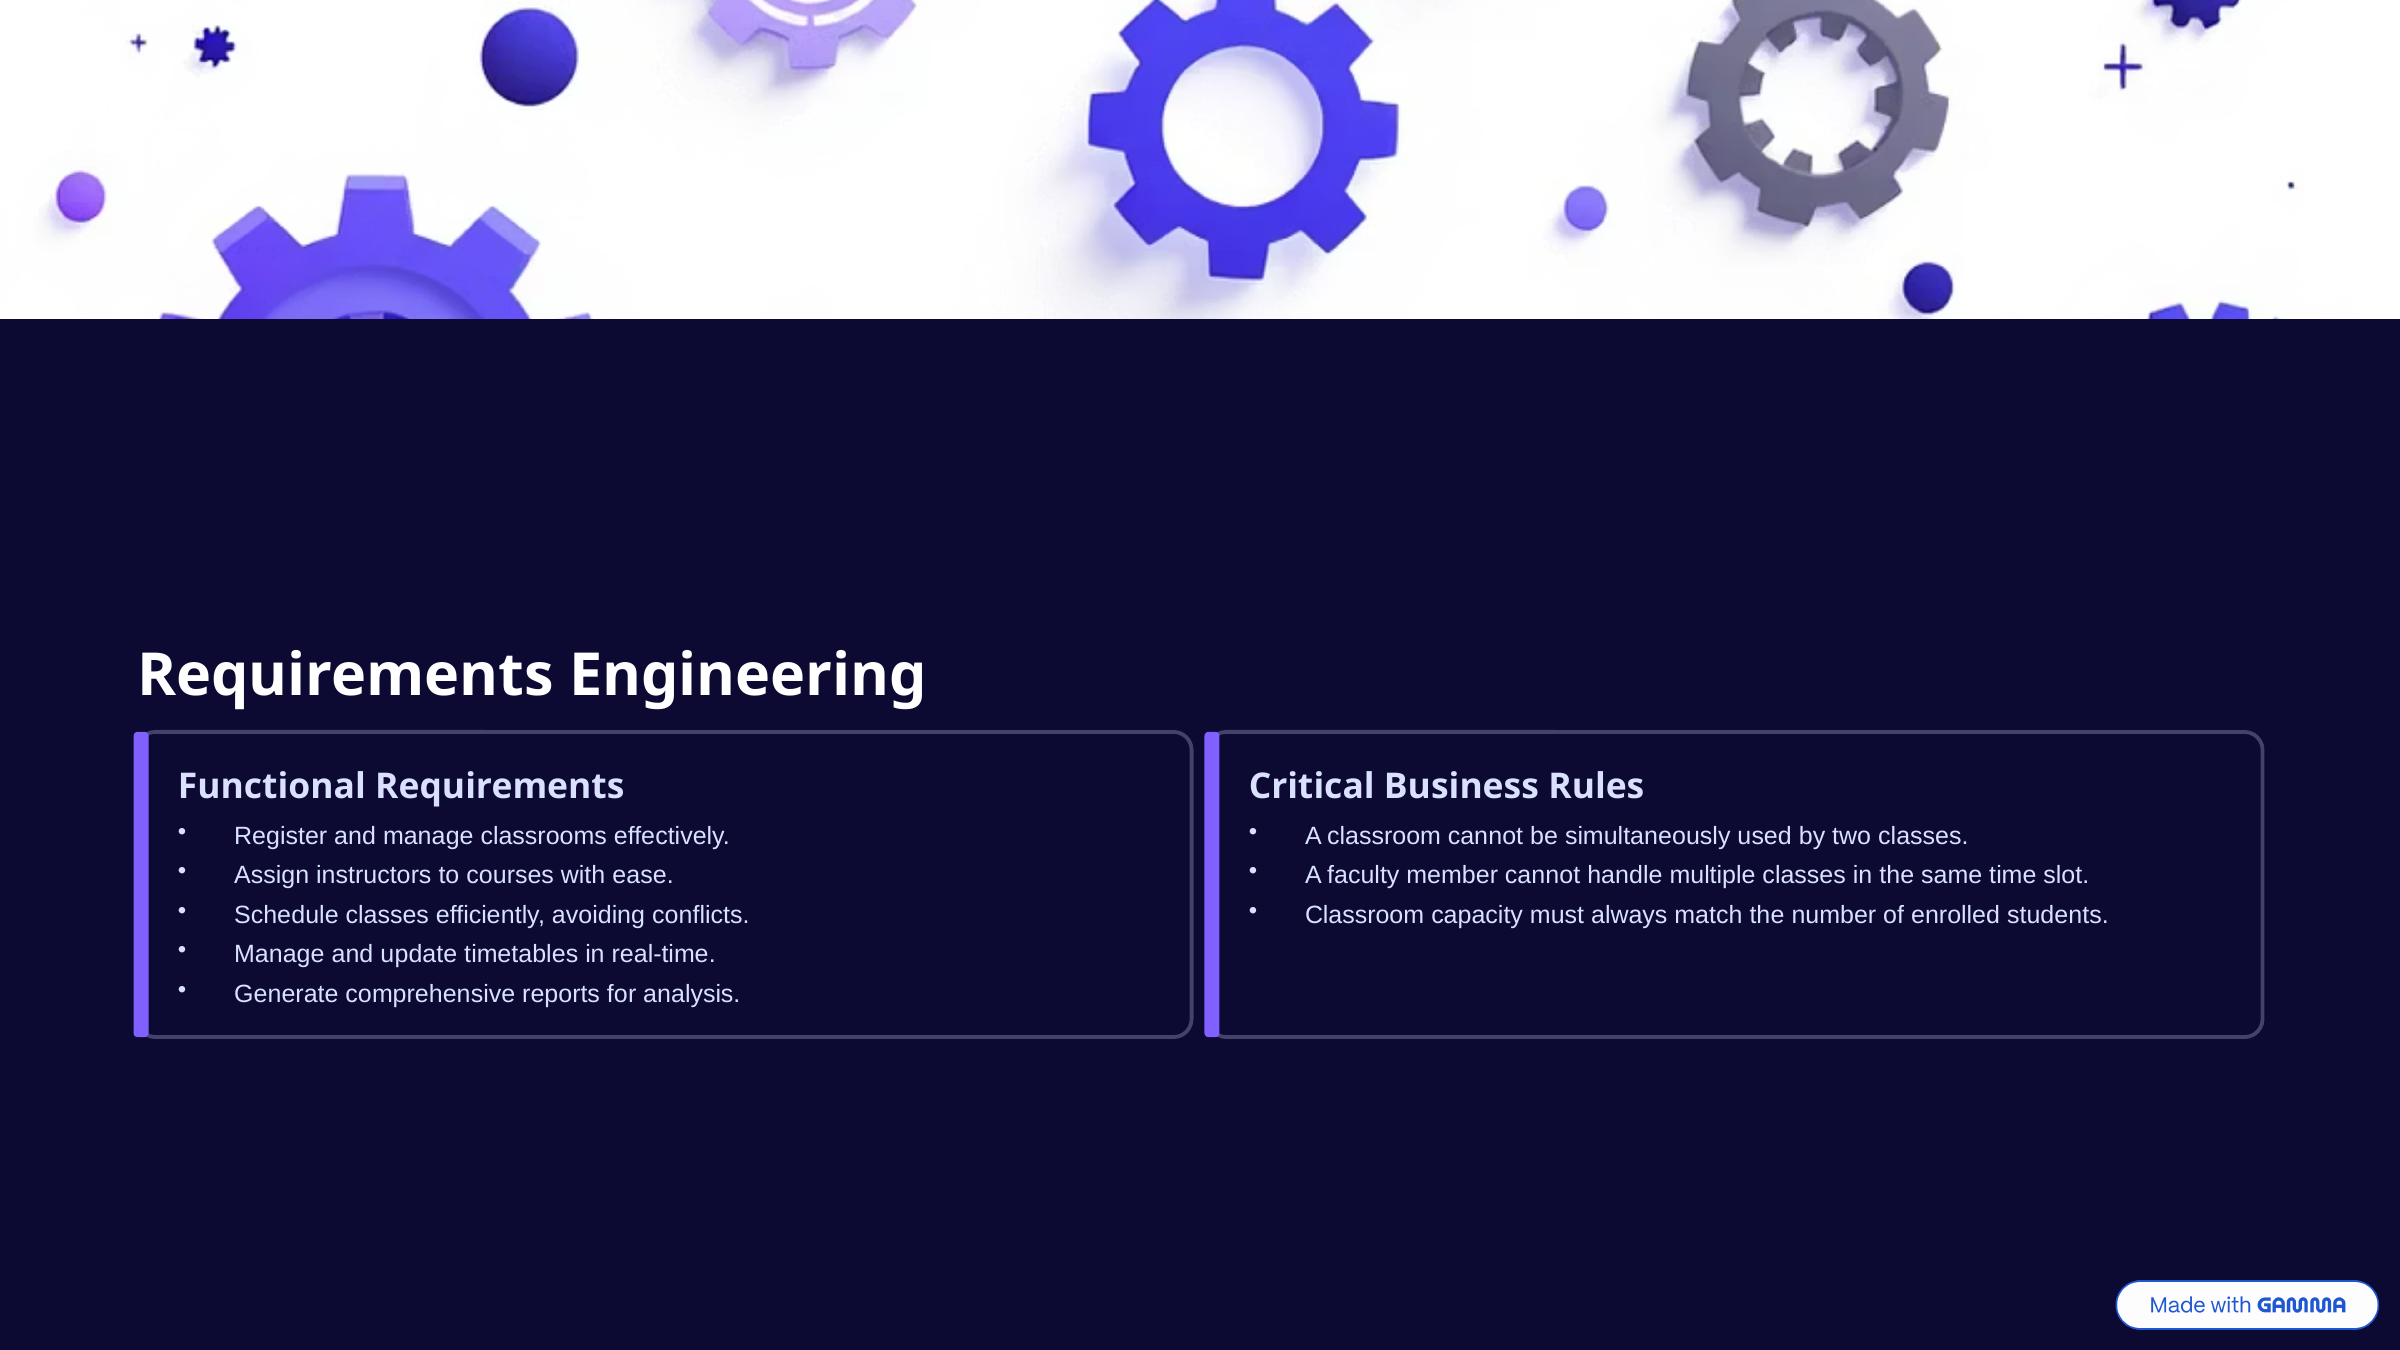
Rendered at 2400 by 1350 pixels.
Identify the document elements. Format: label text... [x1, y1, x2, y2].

text_box Functional Requirements [177, 761, 679, 807]
text_box Manage and update timetables in real-time. [177, 934, 1163, 969]
text_box [1204, 731, 1220, 1038]
picture [0, 0, 2400, 319]
text_box Requirements Engineering [137, 631, 1009, 707]
text_box Generate comprehensive reports for analysis. [177, 974, 1163, 1008]
text_box Assign instructors to courses with ease. [177, 855, 1163, 890]
text_box Schedule classes efficiently, avoiding conflicts. [177, 895, 1163, 929]
picture [2106, 1271, 2389, 1339]
text_box A faculty member cannot handle multiple classes in the same time slot. [1248, 855, 2234, 890]
text_box A classroom cannot be simultaneously used by two classes. [1248, 816, 2234, 850]
text_box Critical Business Rules [1248, 761, 1691, 807]
text_box Classroom capacity must always match the number of enrolled students. [1248, 895, 2234, 929]
text_box Register and manage classrooms effectively. [177, 816, 1163, 850]
text_box [1219, 731, 2263, 1038]
text_box [133, 731, 149, 1038]
text_box [149, 731, 1192, 1038]
